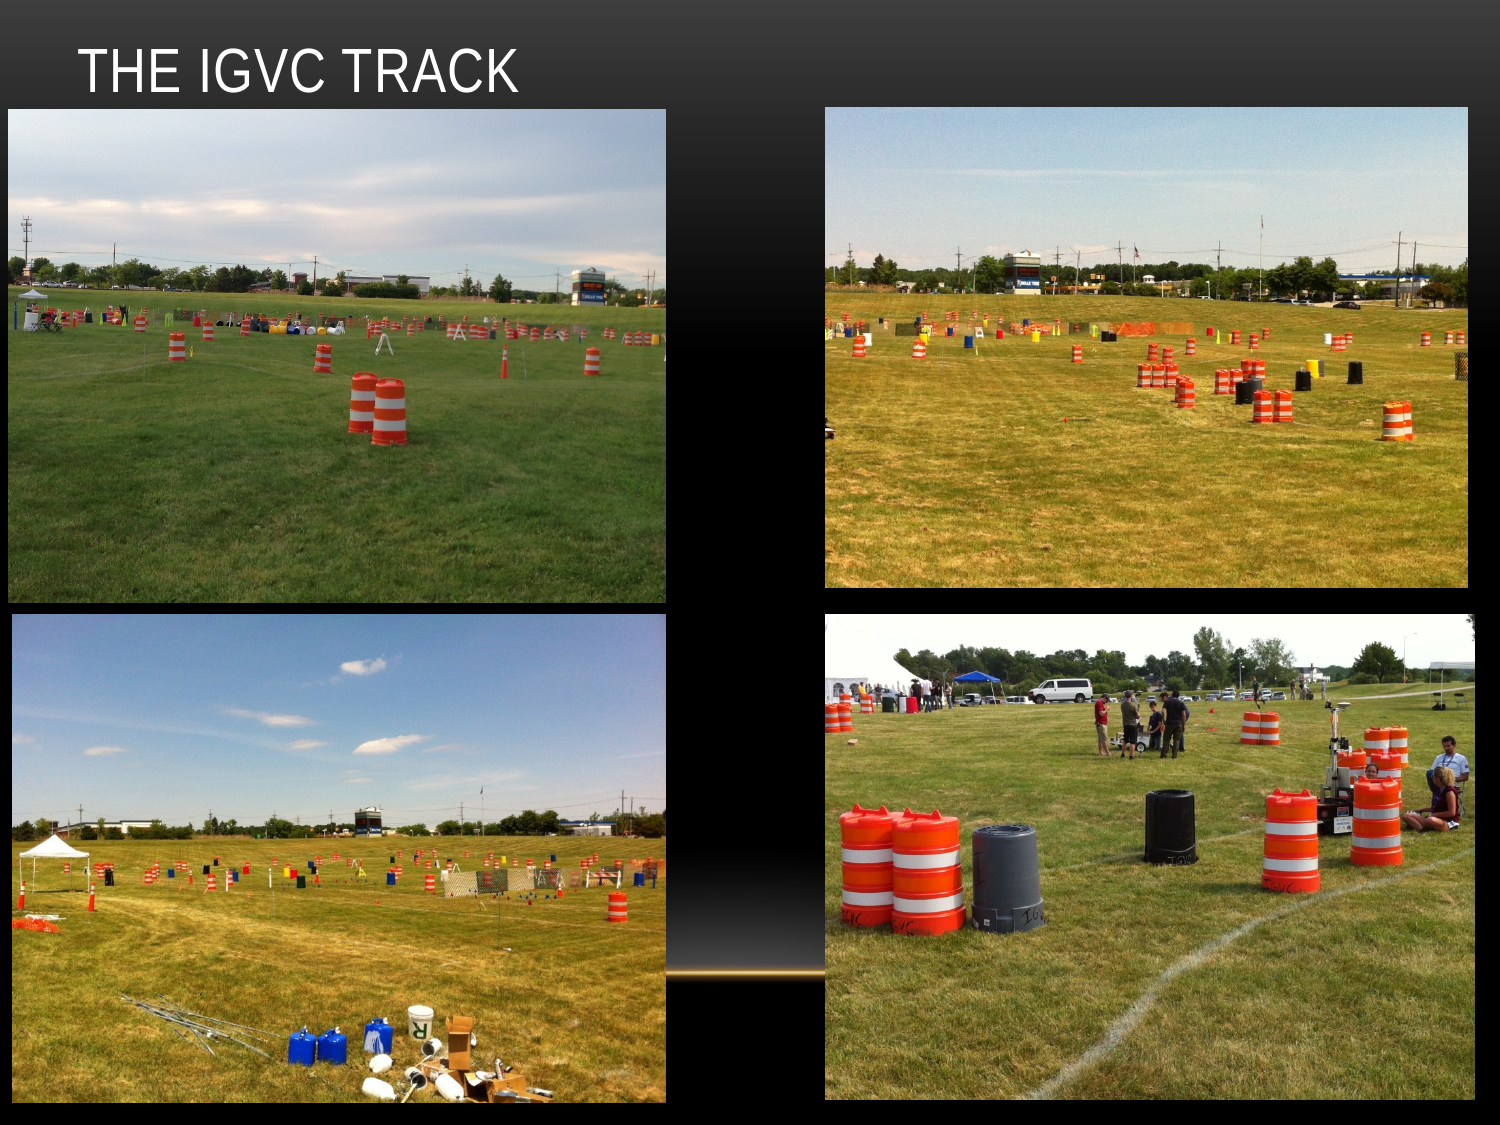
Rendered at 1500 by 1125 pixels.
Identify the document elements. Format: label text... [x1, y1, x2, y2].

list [824, 106, 1469, 588]
picture [0, 0, 1500, 1125]
title The IGVC Track [62, 0, 1363, 113]
